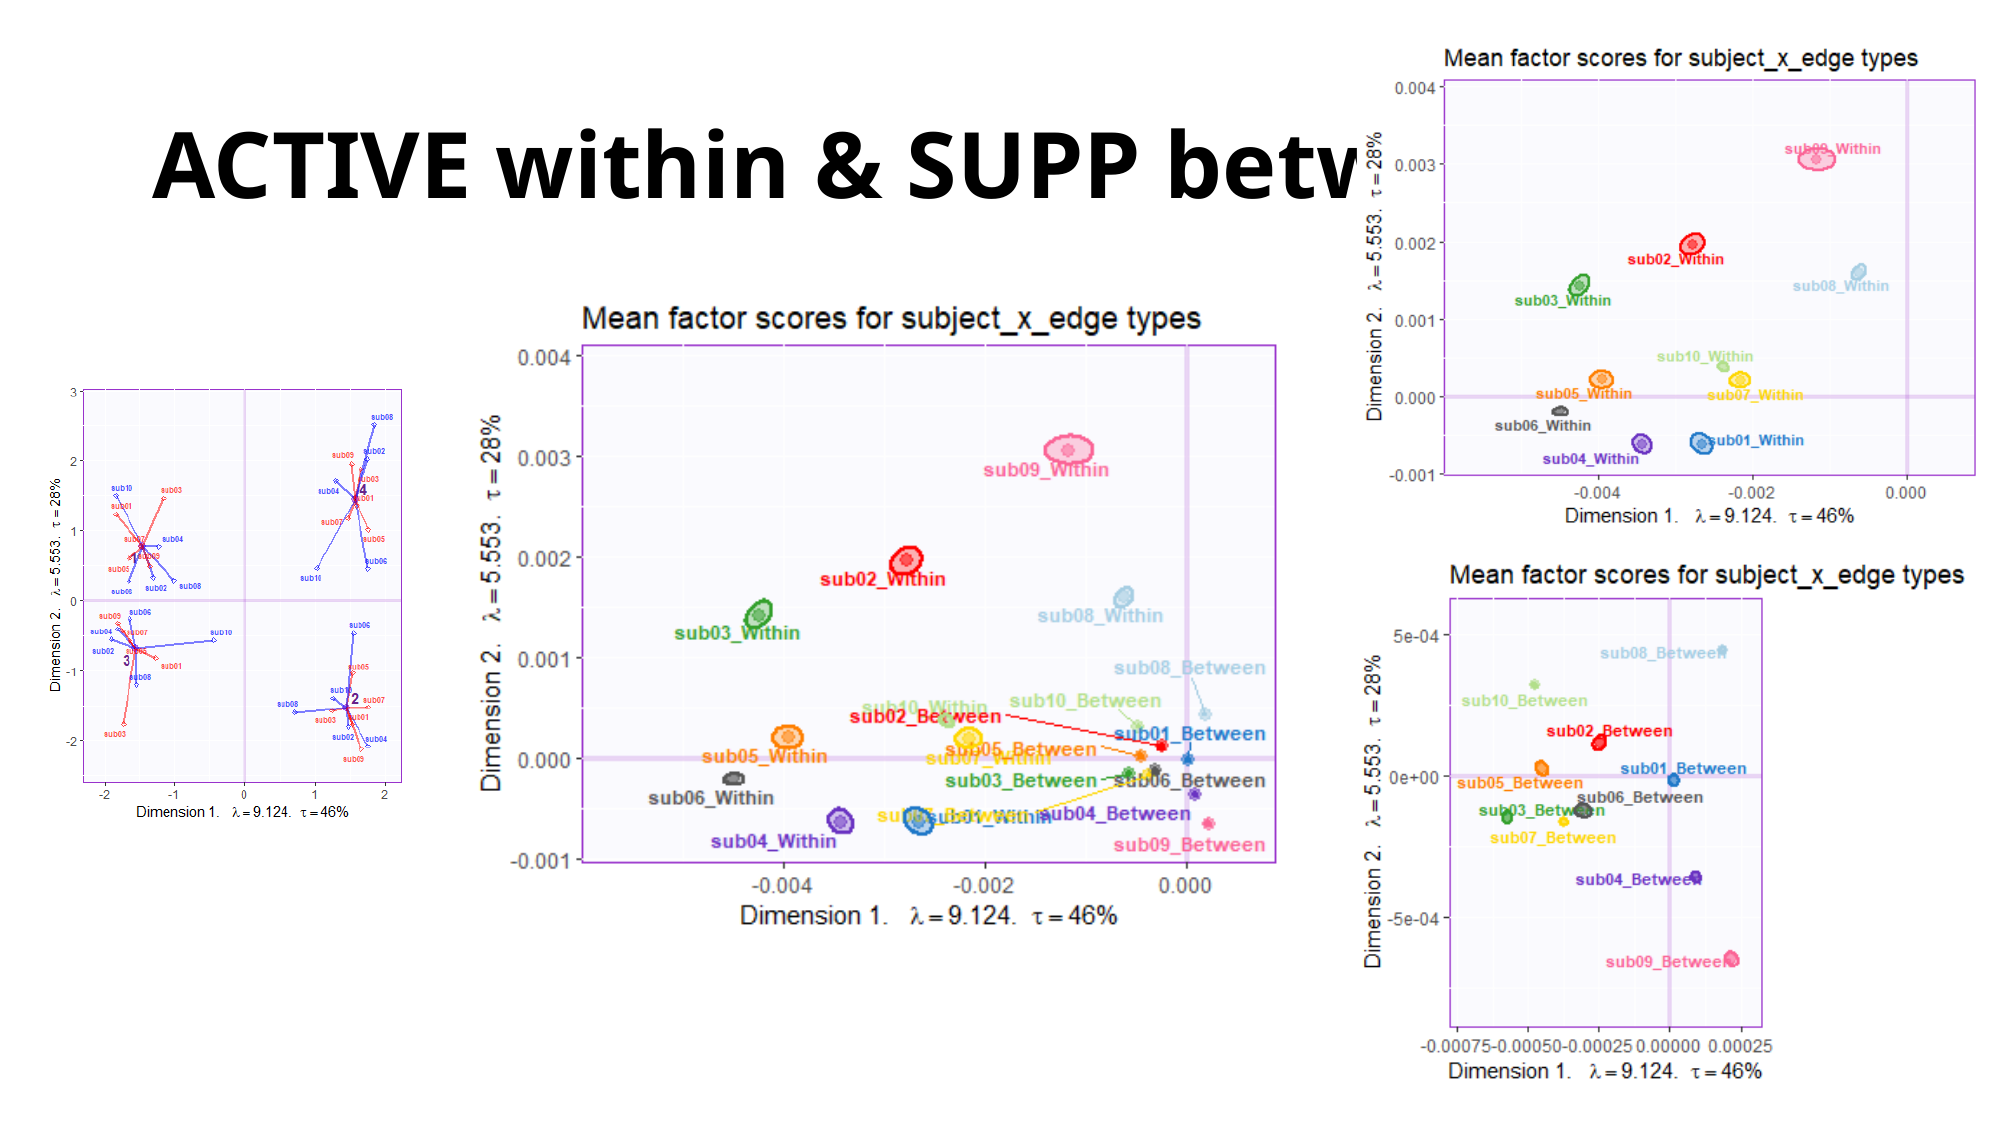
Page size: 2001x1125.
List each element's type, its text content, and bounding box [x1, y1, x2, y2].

picture [477, 300, 1287, 943]
picture [41, 376, 408, 826]
picture [1356, 562, 1978, 1088]
picture [1356, 36, 1989, 529]
title ACTIVE within & SUPP between [137, 59, 1356, 278]
